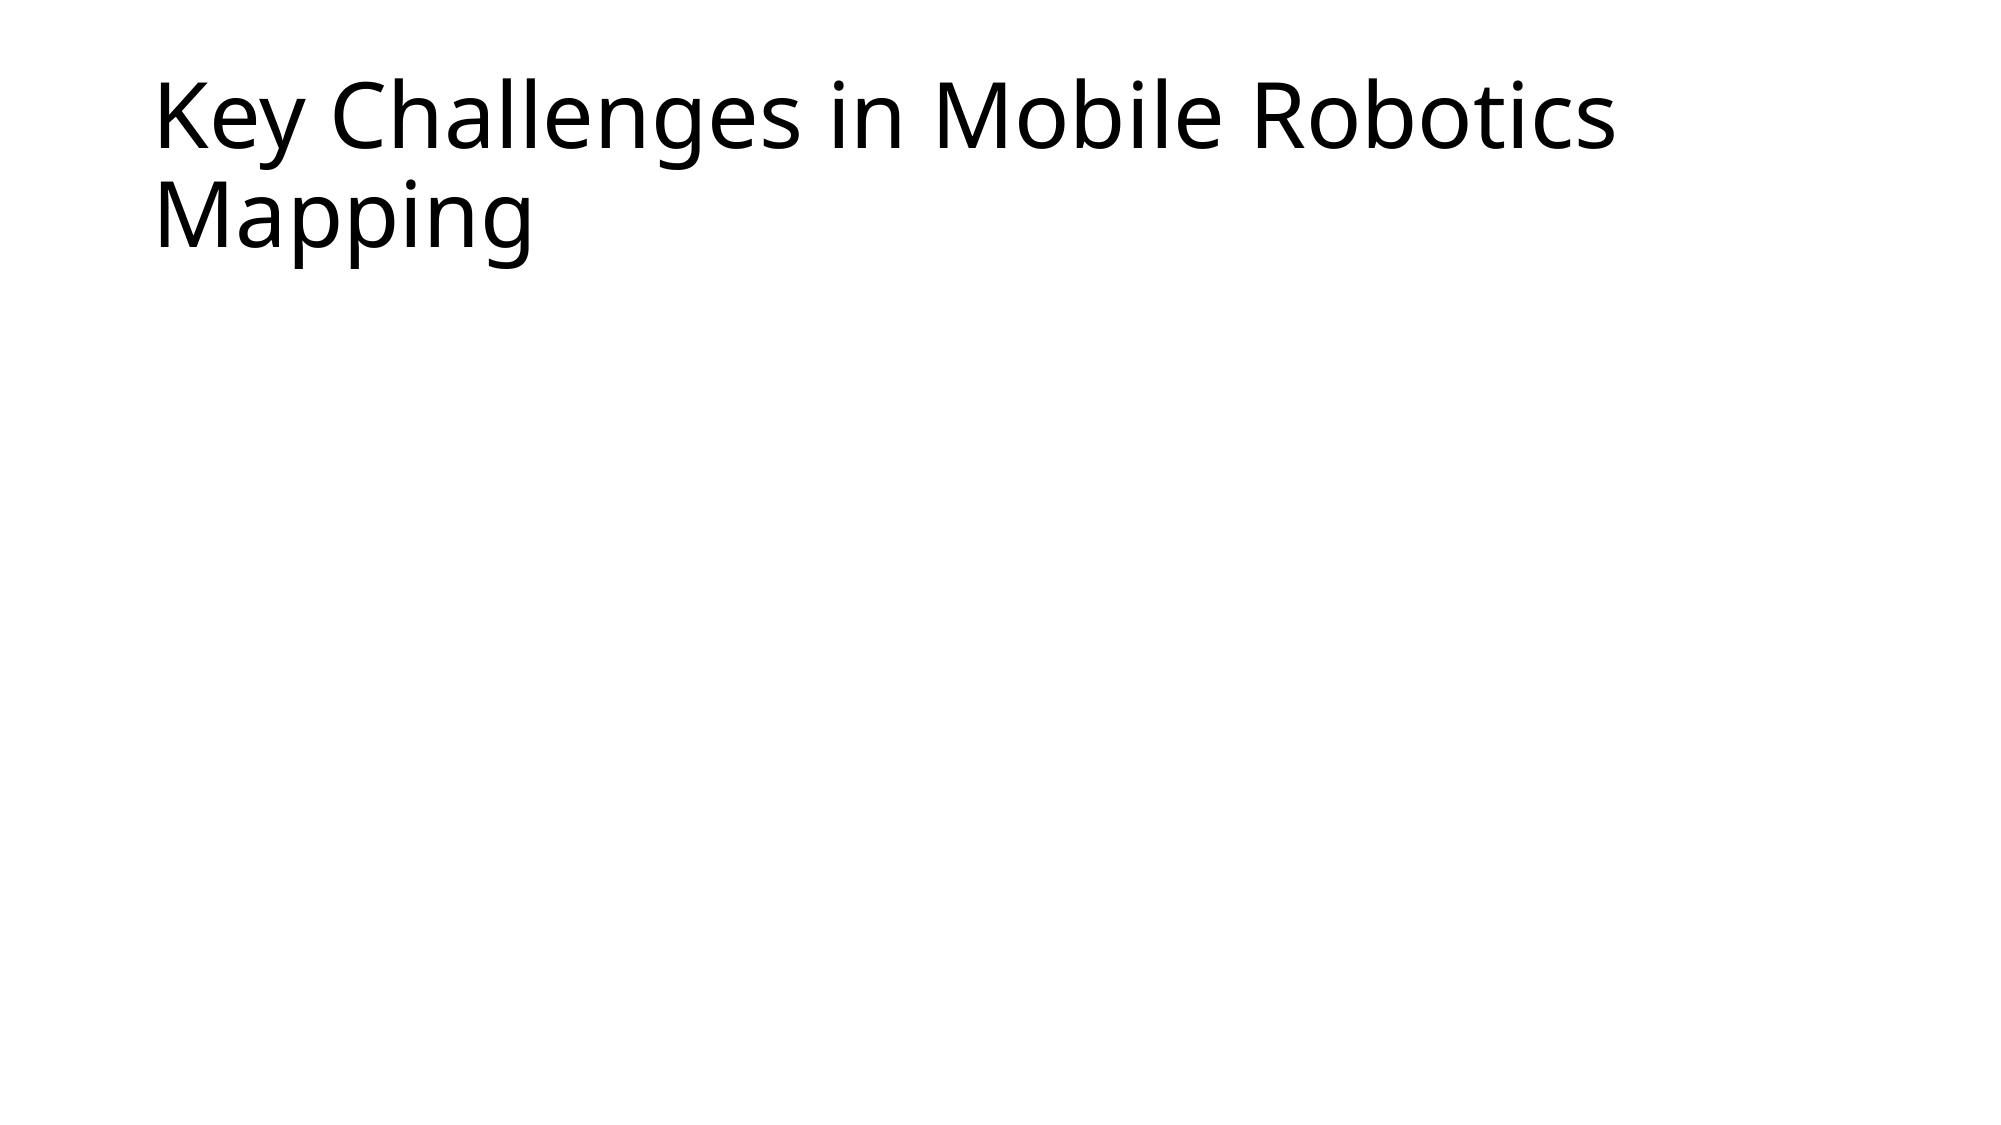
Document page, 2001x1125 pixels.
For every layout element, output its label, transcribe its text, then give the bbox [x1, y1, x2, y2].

title Key Challenges in Mobile Robotics Mapping [137, 59, 1863, 278]
